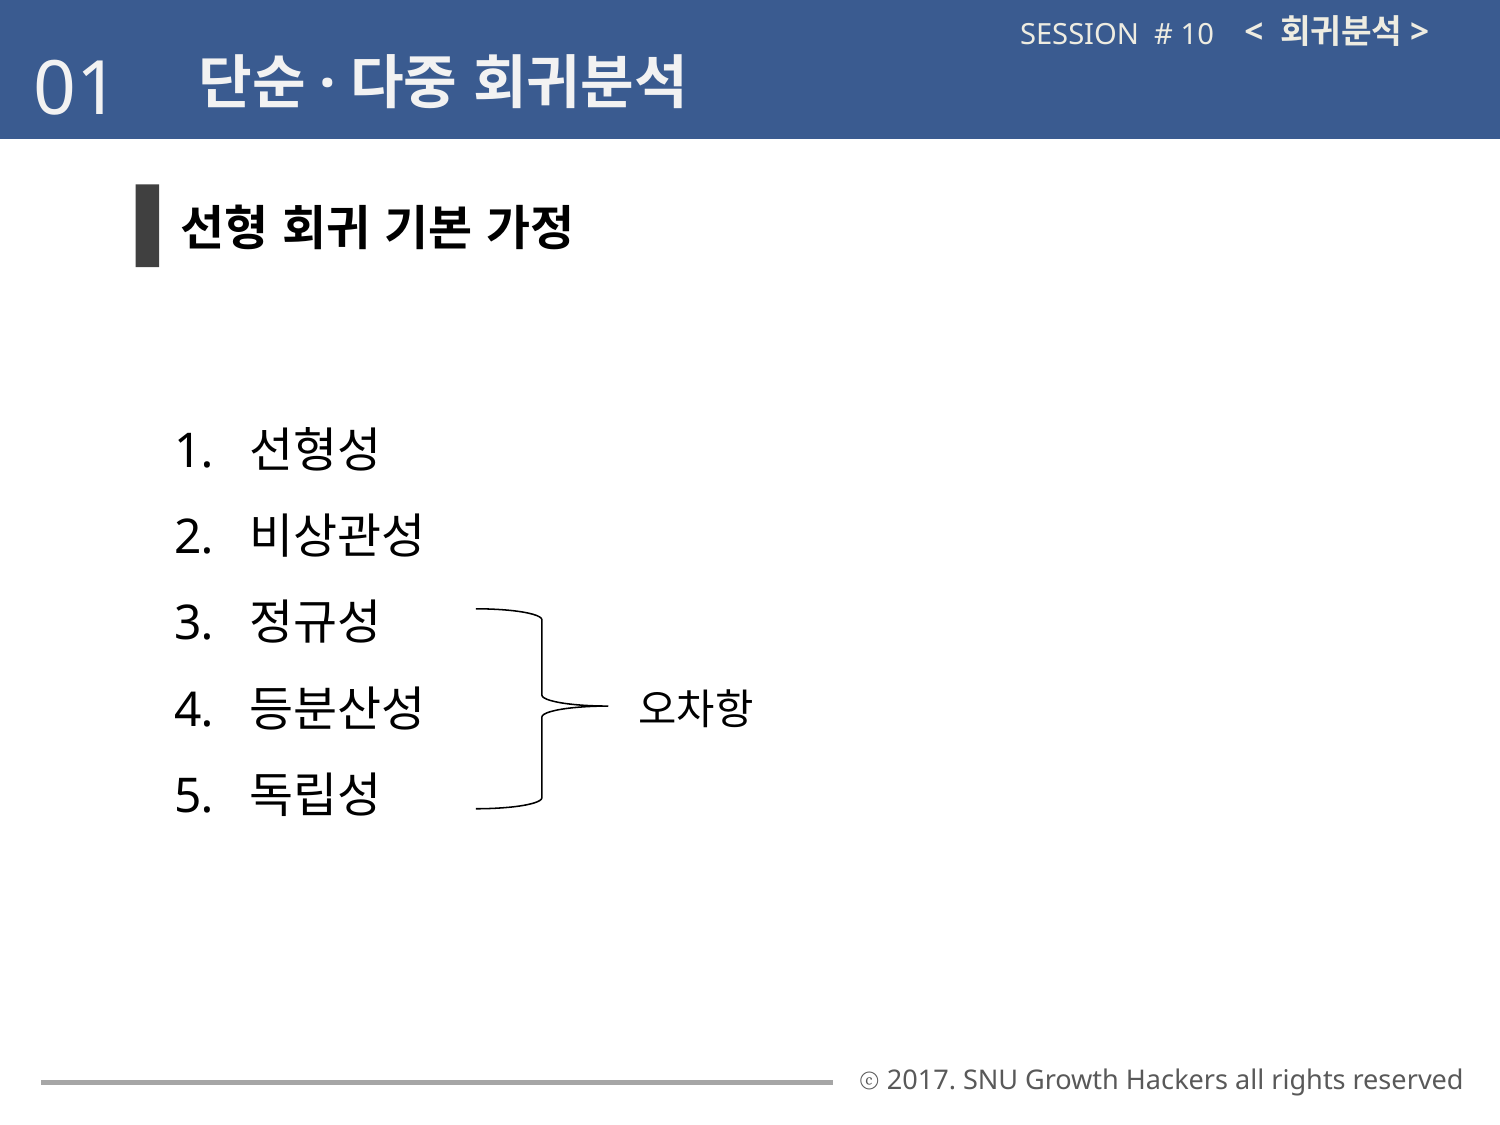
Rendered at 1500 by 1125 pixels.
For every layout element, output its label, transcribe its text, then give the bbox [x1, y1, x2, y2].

text_box 단순·다중 회귀분석 [183, 37, 703, 123]
text_box [0, 0, 1500, 139]
text_box 01 [18, 32, 135, 138]
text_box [986, 2, 1440, 59]
text_box ⓒ 2017. SNU Growth Hackers all rights reserved [844, 1055, 1495, 1103]
text_box [134, 182, 161, 269]
text_box 선형성 비상관성 정규성 등분산성 독립성 [159, 383, 774, 830]
text_box 선형 회귀 기본 가정 [166, 190, 1235, 263]
text_box [475, 608, 609, 810]
text_box 오차항 [623, 675, 1005, 741]
